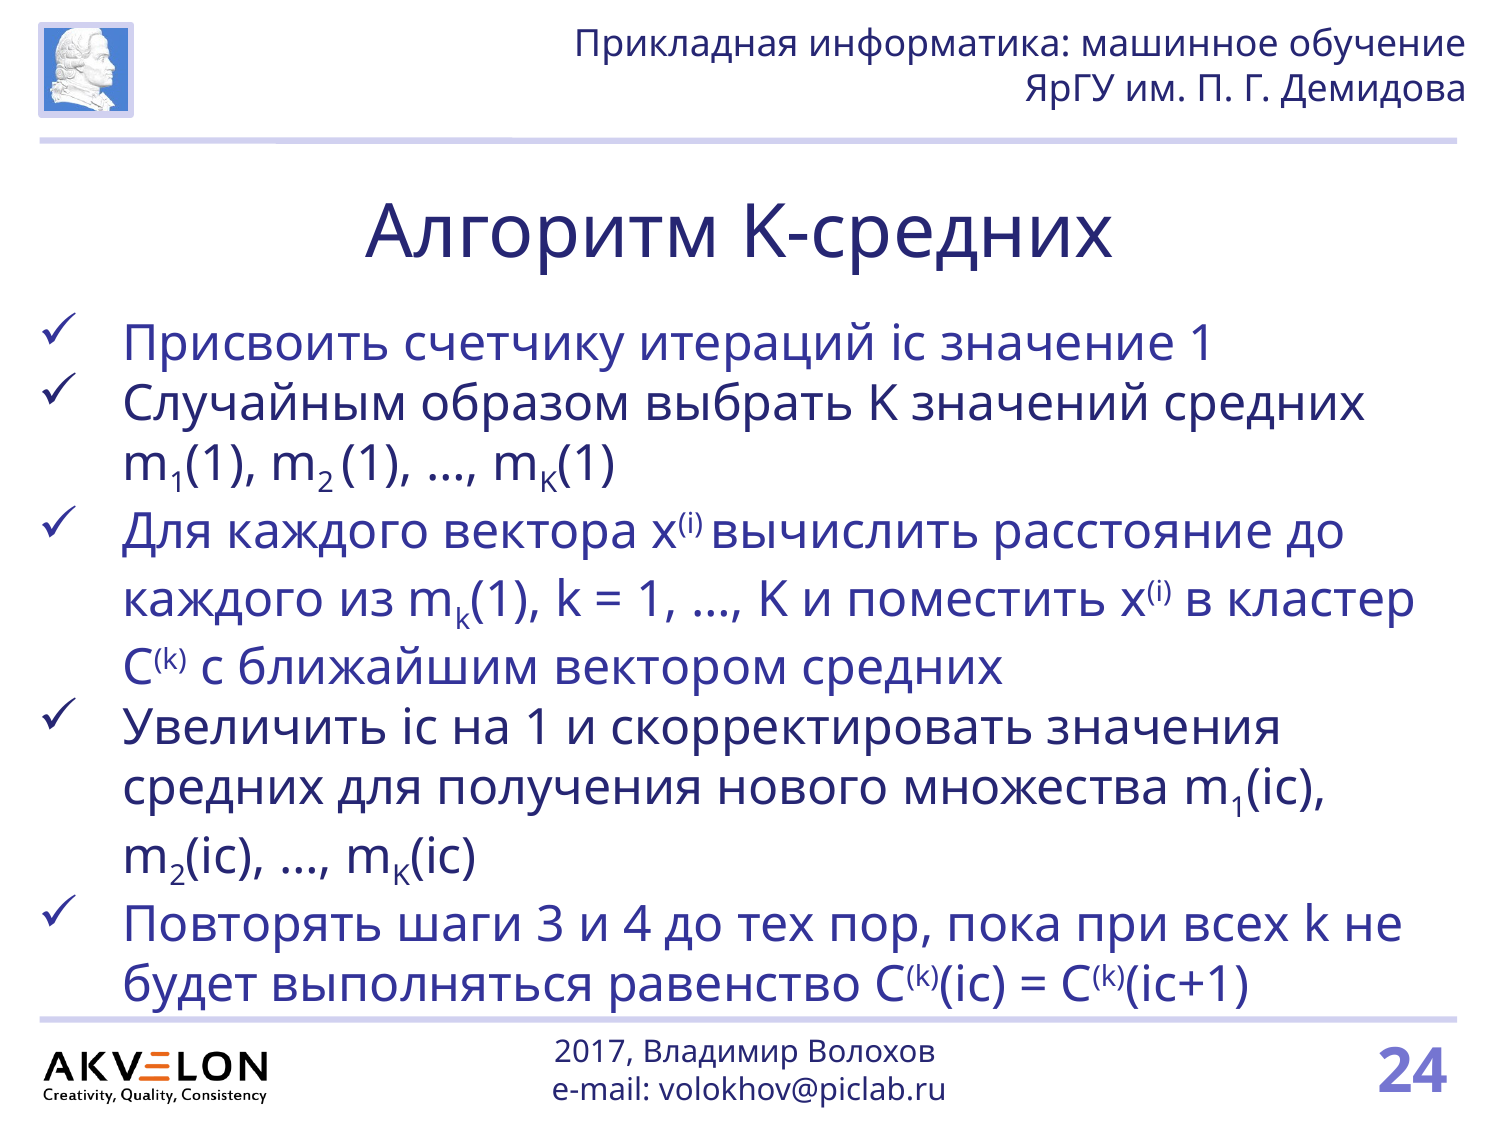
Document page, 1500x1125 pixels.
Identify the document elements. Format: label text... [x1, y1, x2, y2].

text_box 24 [1362, 1022, 1464, 1113]
text_box Прикладная информатика: машинное обучение ЯрГУ им. П. Г. Демидова [559, 11, 1482, 116]
text_box Присвоить счетчику итераций ic значение 1 Случайным образом выбрать K значений средних m1(1), m2 (1), …, mK(1) Для каждого вектора x(i) вычислить расстояние до каждого из mk(1), k = 1, …, K и поместить x(i) в кластер C(k) с ближайшим вектором средних Увеличить ic на 1 и скорректировать значения средних для получения нового множества m1(ic), m2(ic), …, mK(ic) Повторять шаги 3 и 4 до тех пор, пока при всех k не будет выполняться равенство C(k)(ic) = C(k)(ic+1) [23, 302, 1465, 1019]
picture [40, 1047, 268, 1107]
text_box Алгоритм K-средних [0, 175, 1500, 280]
footer 2017, Владимир Волохов e-mail: volokhov@piclab.ru [526, 1031, 973, 1107]
picture [39, 23, 131, 117]
